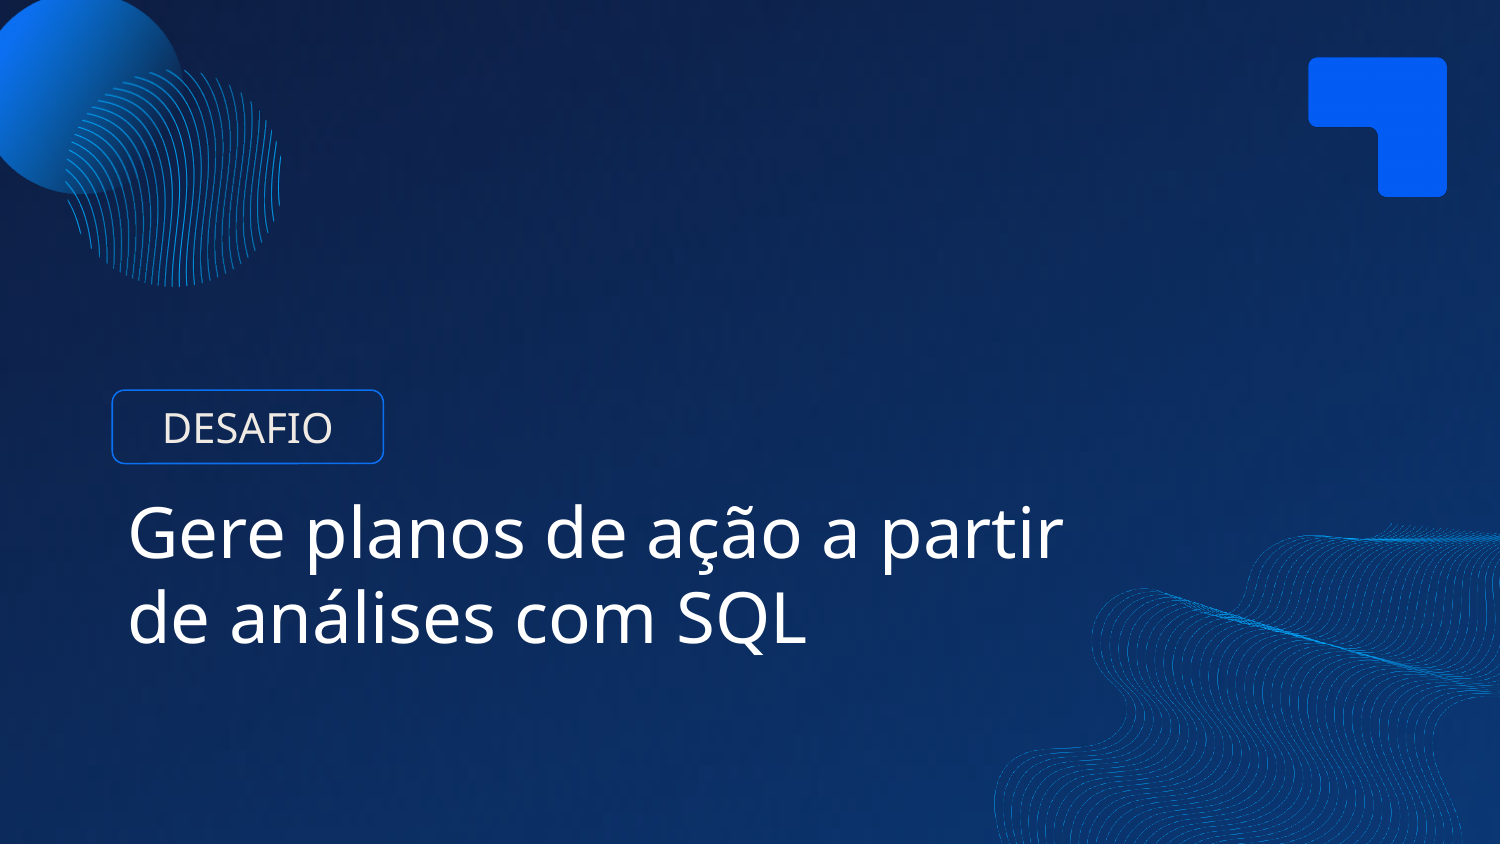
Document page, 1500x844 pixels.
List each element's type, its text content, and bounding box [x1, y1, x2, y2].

picture [0, 0, 1500, 844]
text_box DESAFIO [112, 390, 384, 464]
text_box Gere planos de ação a partir de análises com SQL [112, 473, 893, 673]
